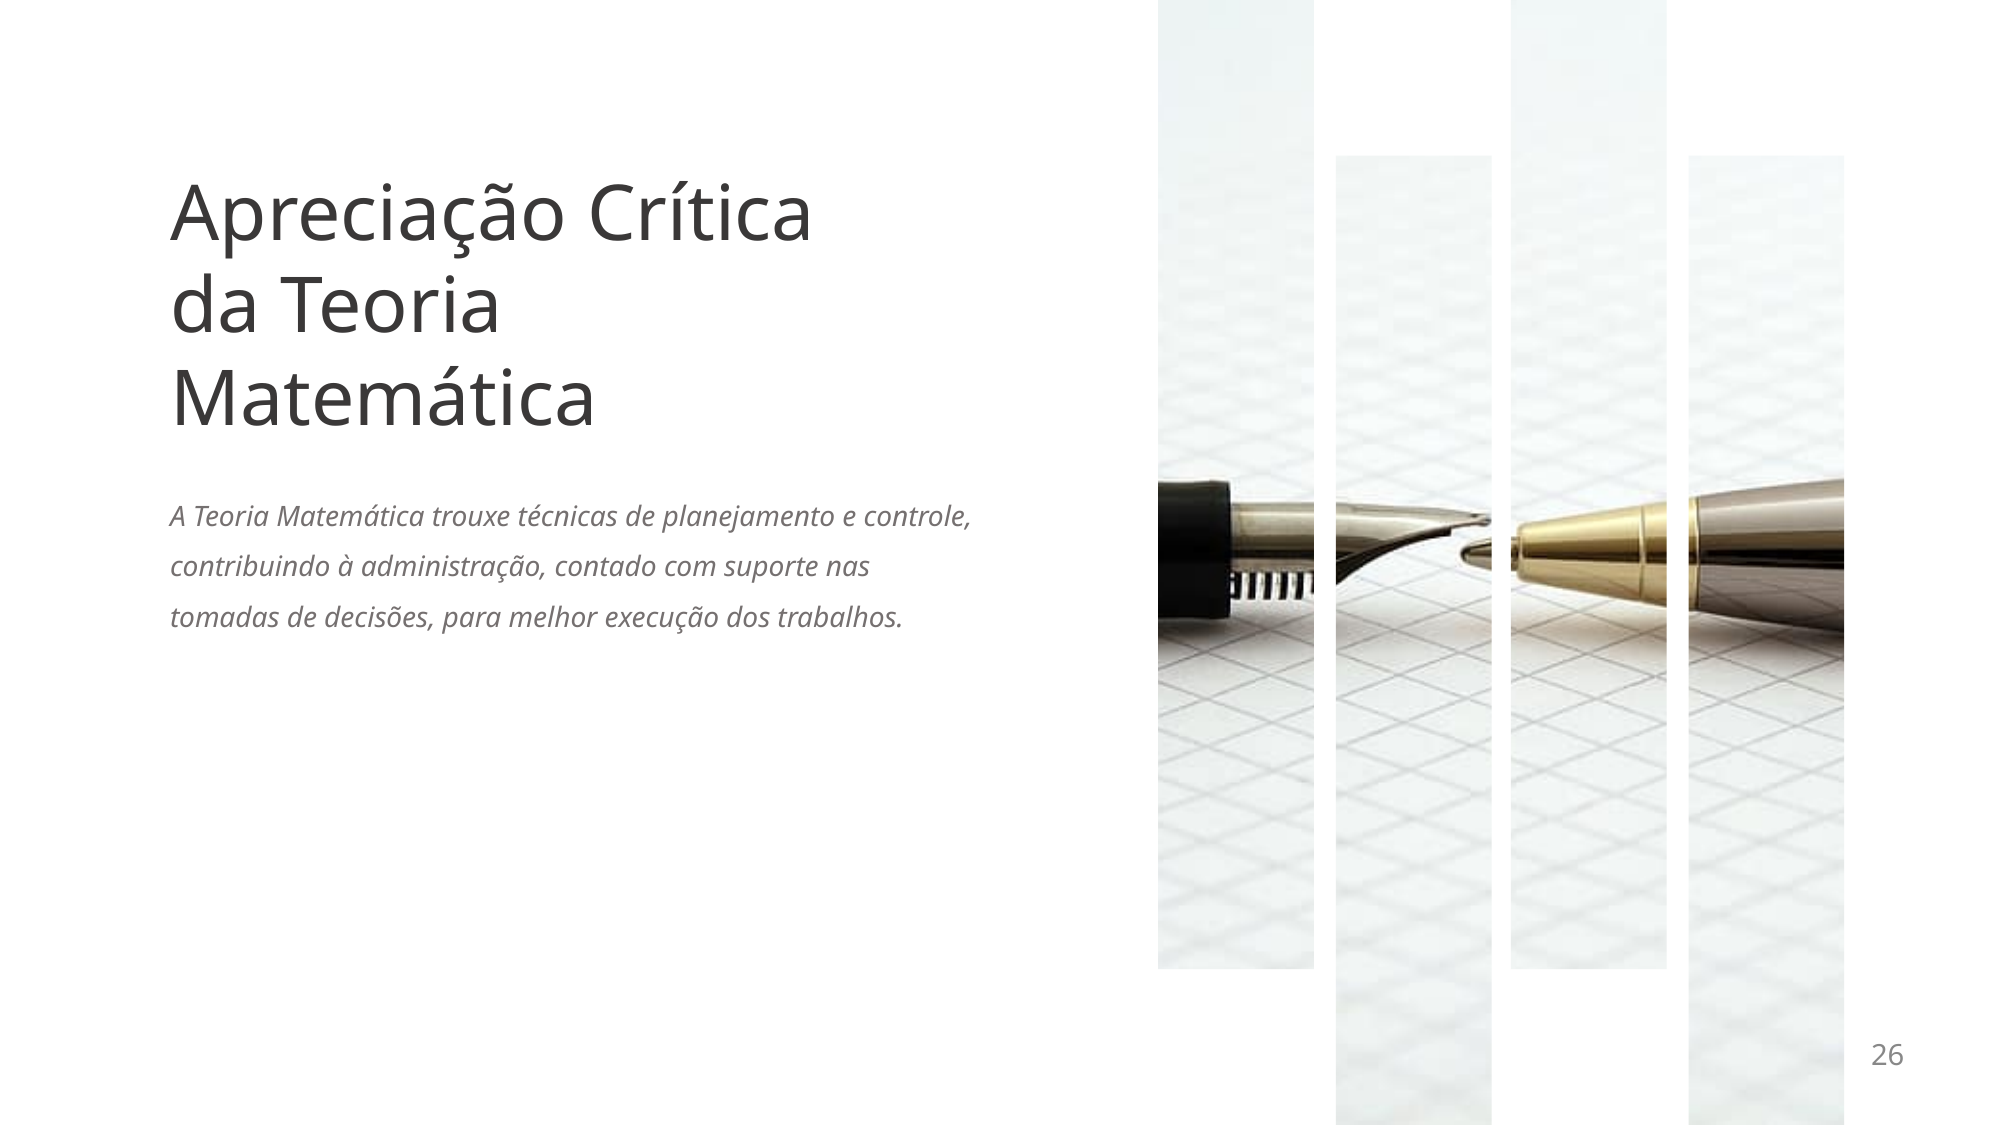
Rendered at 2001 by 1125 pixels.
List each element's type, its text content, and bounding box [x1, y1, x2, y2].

picture [1157, 0, 1845, 1125]
slide_number ‹#› [1850, 1025, 1920, 1086]
text_box Apreciação Crítica da Teoria Matemática [155, 155, 842, 292]
text_box A Teoria Matemática trouxe técnicas de planejamento e controle, contribuindo à administração, contado com suporte nas tomadas de decisões, para melhor execução dos trabalhos. [154, 473, 1003, 764]
